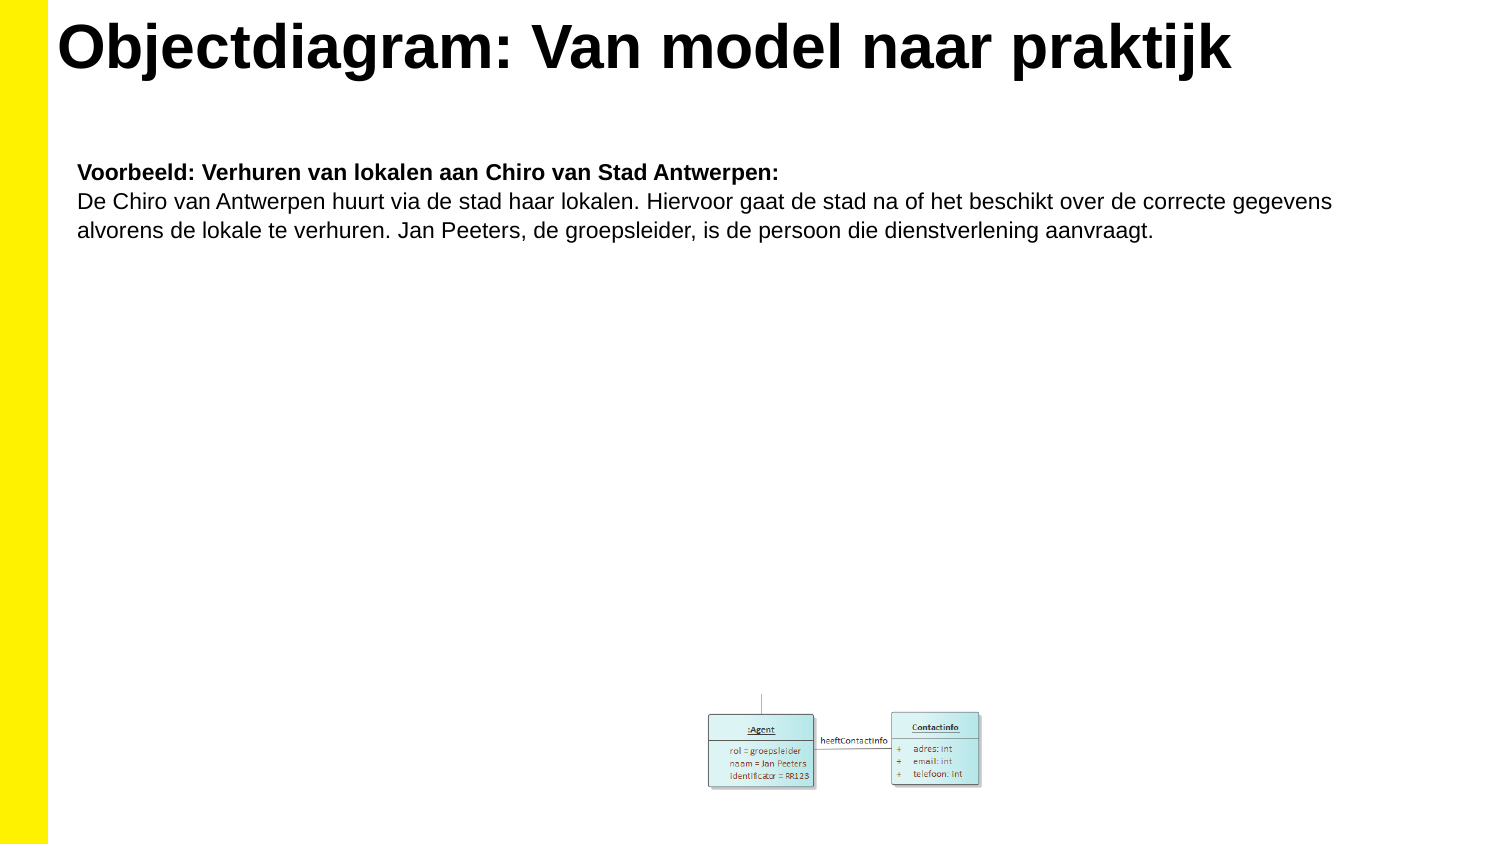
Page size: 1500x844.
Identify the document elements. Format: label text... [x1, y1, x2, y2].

text_box Voorbeeld: Verhuren van lokalen aan Chiro van Stad Antwerpen: De Chiro van Antwerpen huurt via de stad haar lokalen. Hiervoor gaat de stad na of het beschikt over de correcte gegevens alvorens de lokale te verhuren. Jan Peeters, de groepsleider, is de persoon die dienstverlening aanvraagt. [62, 140, 1417, 259]
text_box Objectdiagram: Van model naar praktijk [45, 0, 1392, 158]
picture [677, 694, 996, 795]
